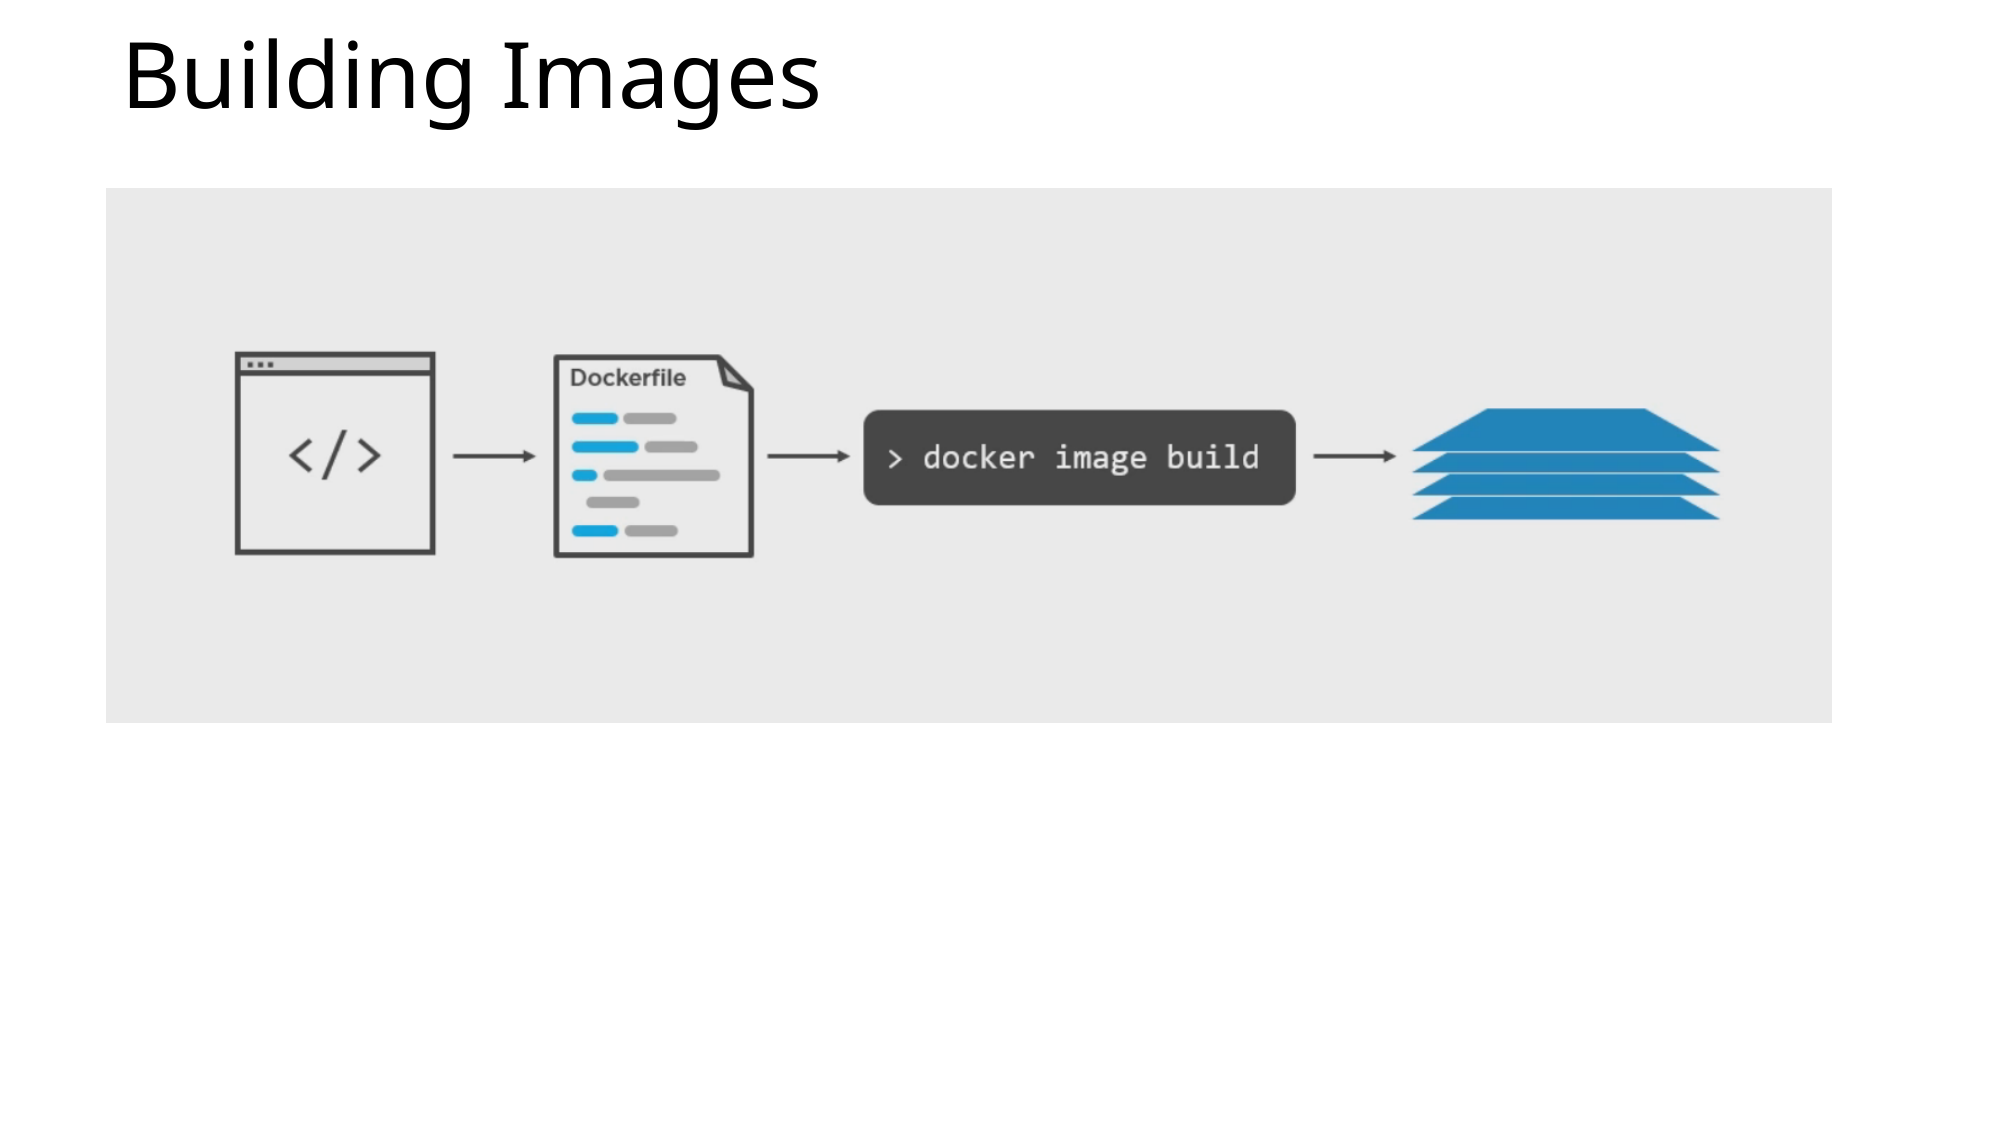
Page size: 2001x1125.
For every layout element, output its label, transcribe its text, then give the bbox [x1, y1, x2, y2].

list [106, 188, 1832, 723]
title Building Images [106, 20, 1832, 136]
